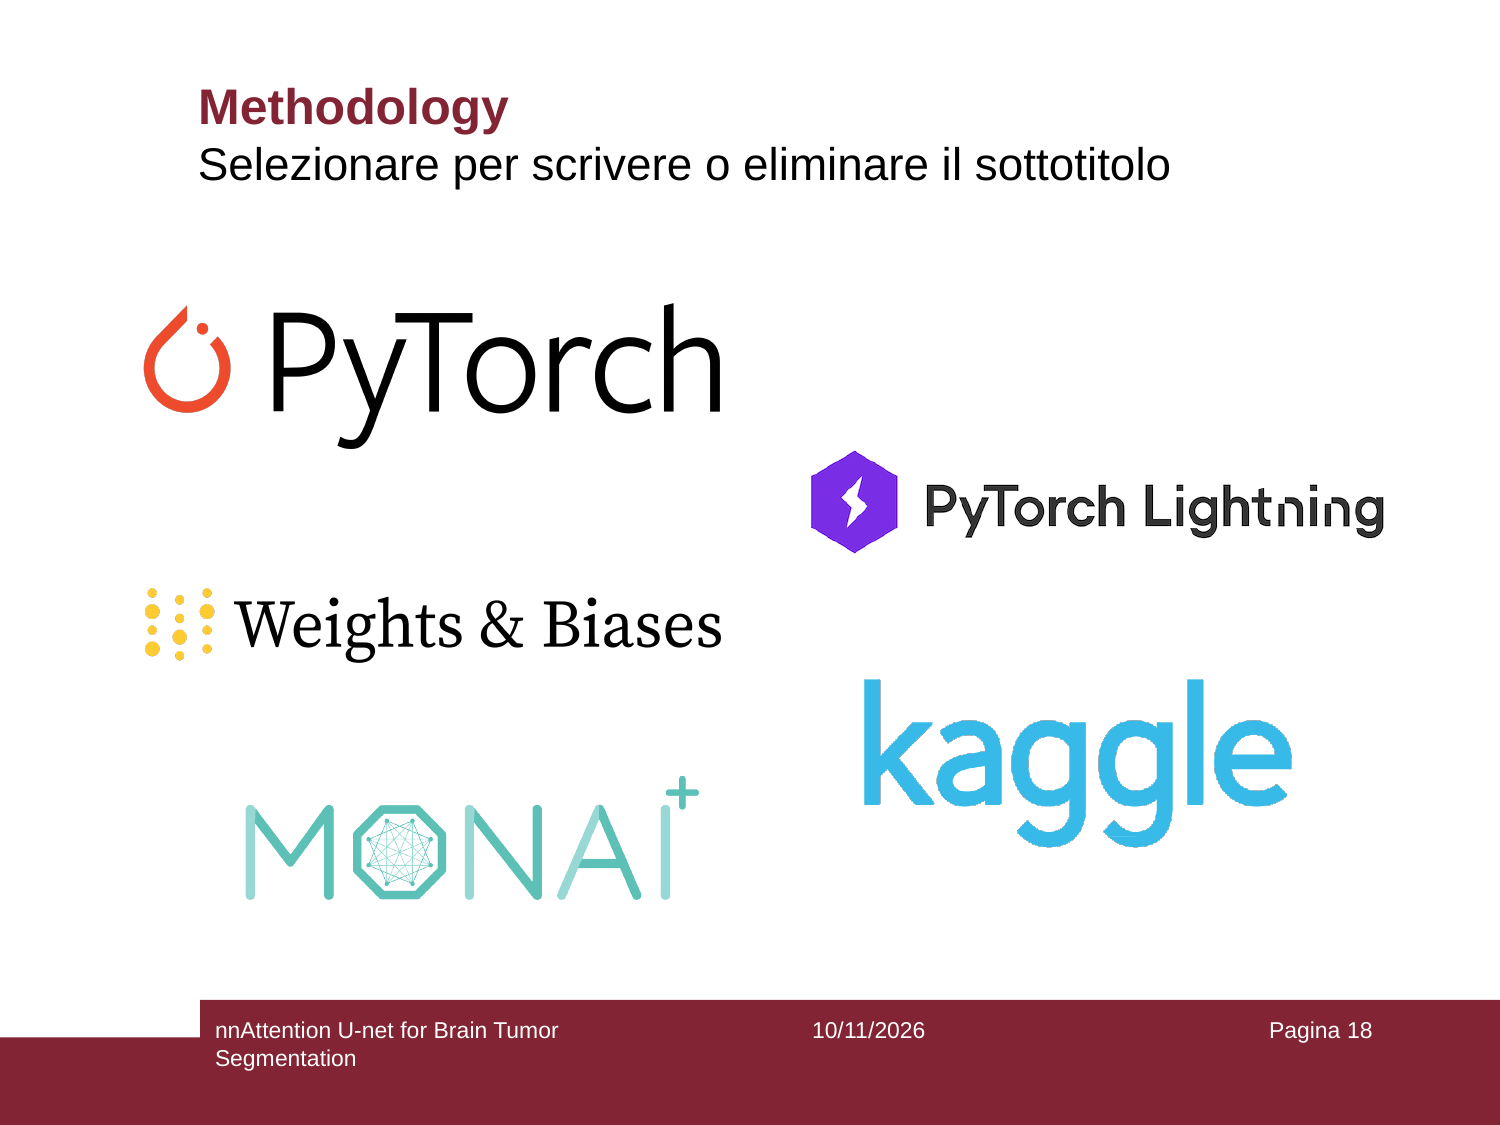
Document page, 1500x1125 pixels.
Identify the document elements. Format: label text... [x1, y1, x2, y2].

footer nnAttention U-net for Brain Tumor Segmentation [200, 1008, 675, 1084]
slide_number Pagina 18 [1074, 1008, 1388, 1084]
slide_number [712, 1008, 1025, 1084]
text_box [143, 302, 1385, 917]
title Methodology [183, 67, 1400, 150]
text_box Selezionare per scrivere o eliminare il sottotitolo [183, 127, 1398, 198]
